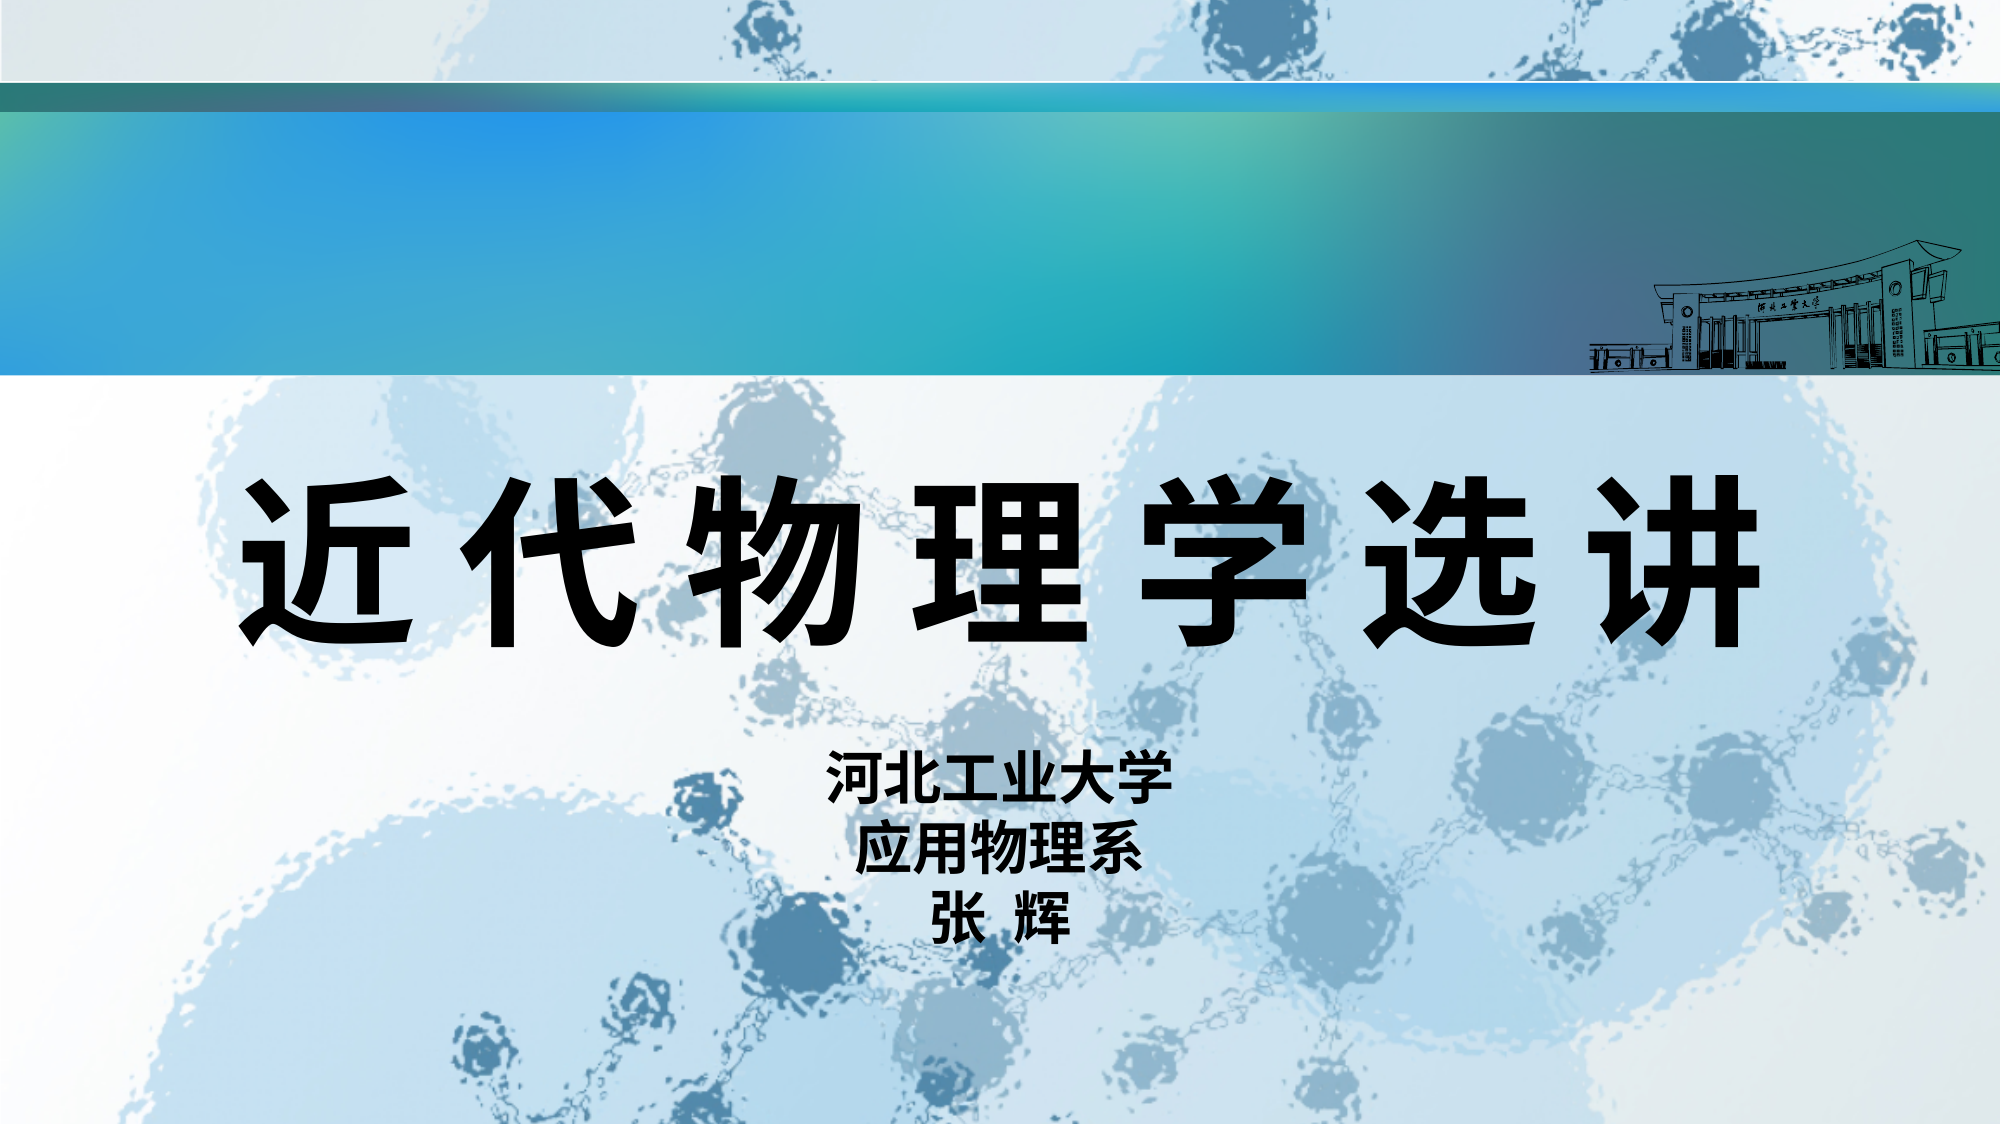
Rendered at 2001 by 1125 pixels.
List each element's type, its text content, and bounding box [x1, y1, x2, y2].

title 近 代 物 理 学 选 讲 [189, 334, 626, 727]
title 近 代 物 理 学 选 讲 [1374, 334, 1811, 727]
picture [3, 0, 2000, 1125]
